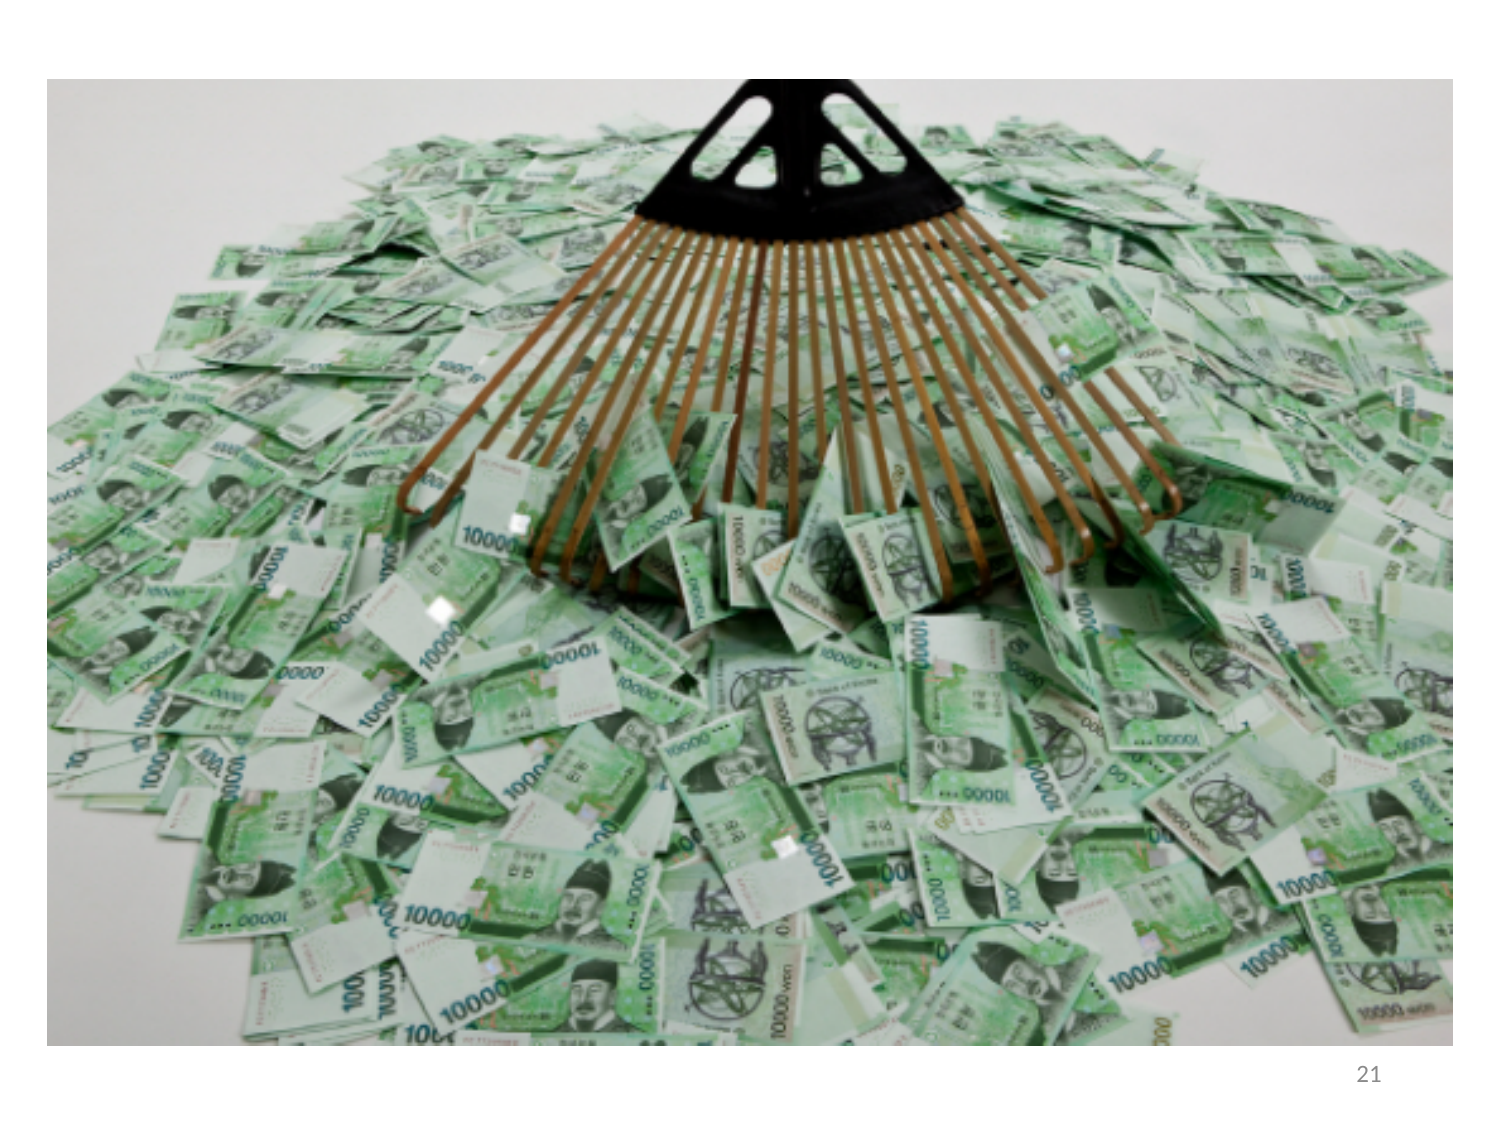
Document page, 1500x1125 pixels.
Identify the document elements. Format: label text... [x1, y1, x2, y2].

slide_number 21 [1059, 1046, 1397, 1103]
picture [47, 79, 1453, 1046]
